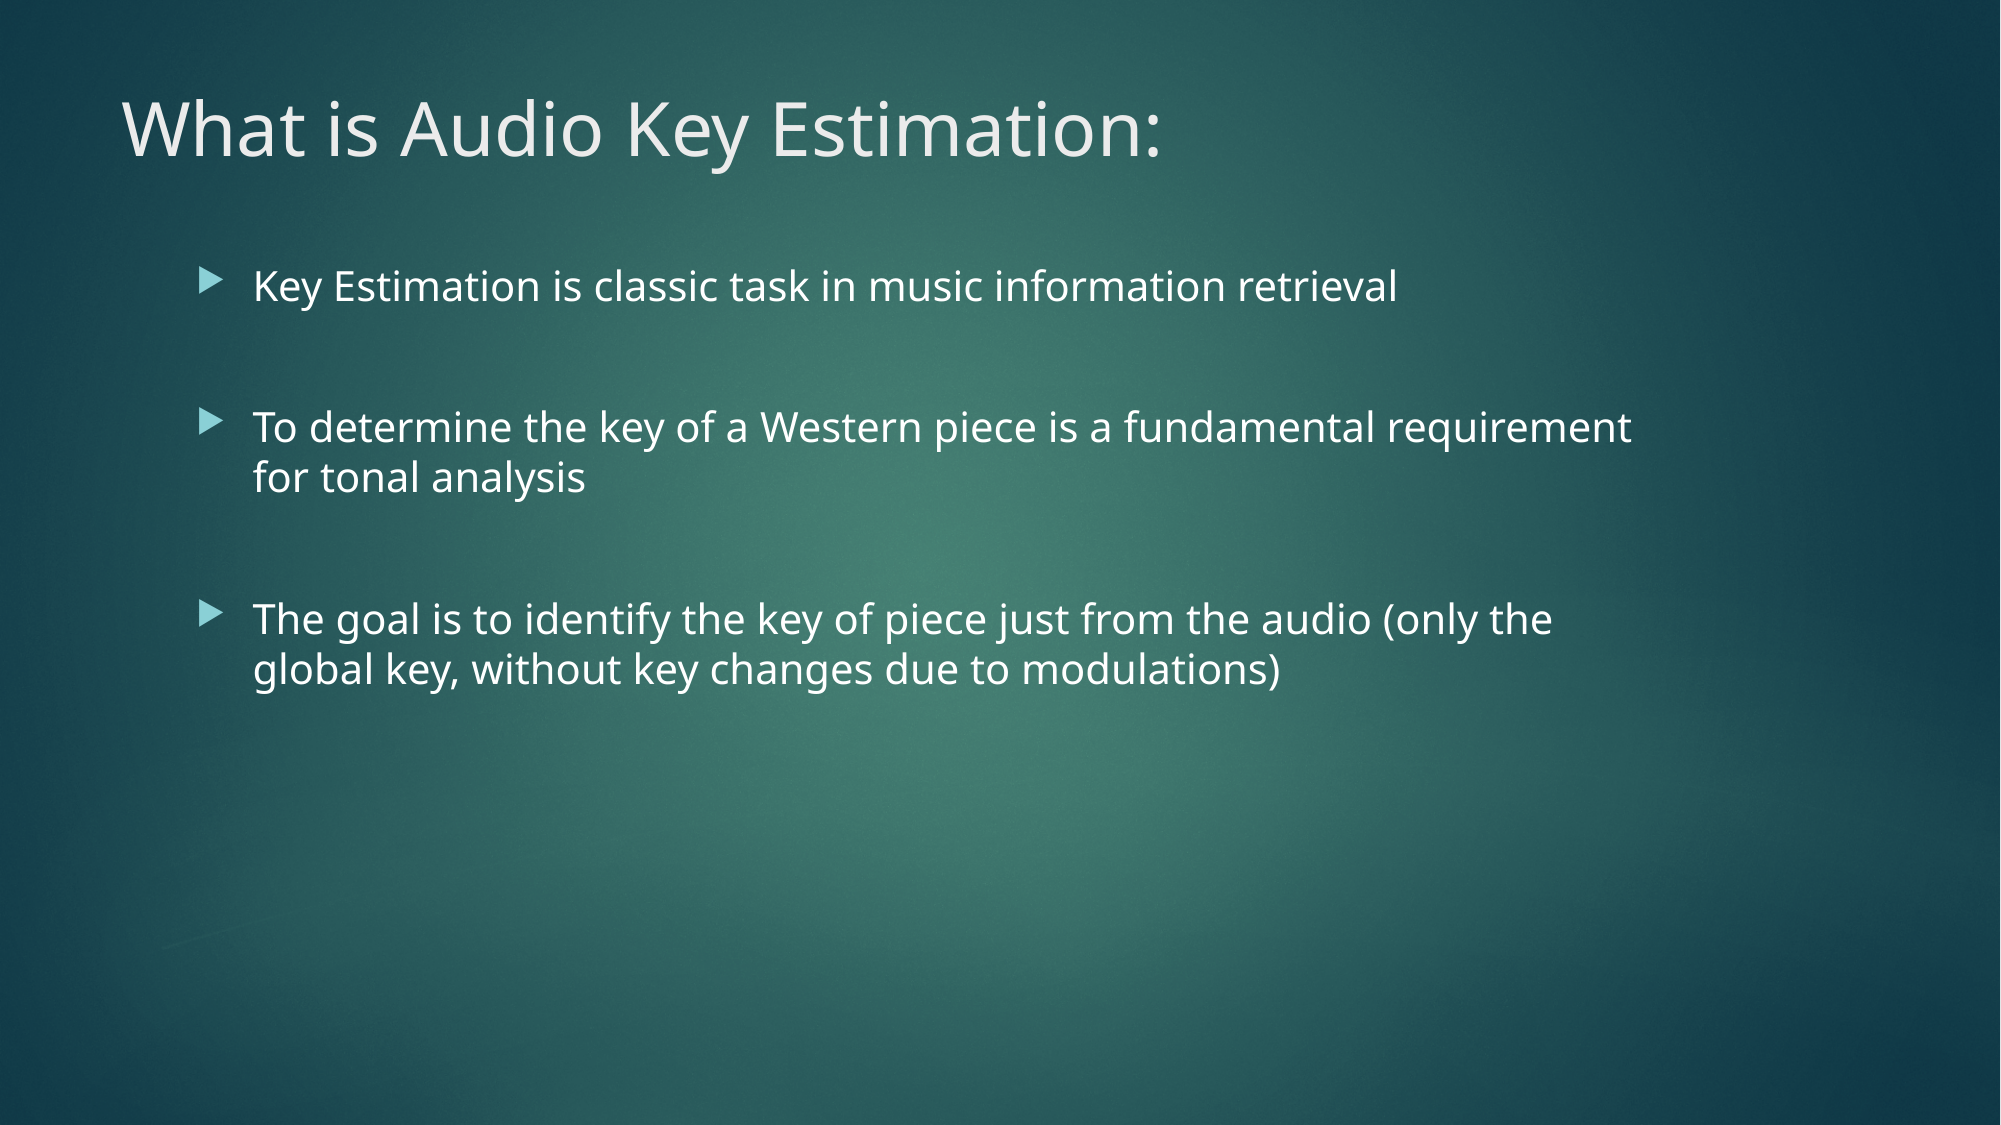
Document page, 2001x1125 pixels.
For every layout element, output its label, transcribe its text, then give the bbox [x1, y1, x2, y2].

list Key Estimation is classic task in music information retrieval To determine the key of a Western piece is a fundamental requirement for tonal analysis The goal is to identify the key of piece just from the audio (only the global key, without key changes due to modulations) [181, 251, 1649, 738]
title What is Audio Key Estimation: [106, 74, 1649, 223]
